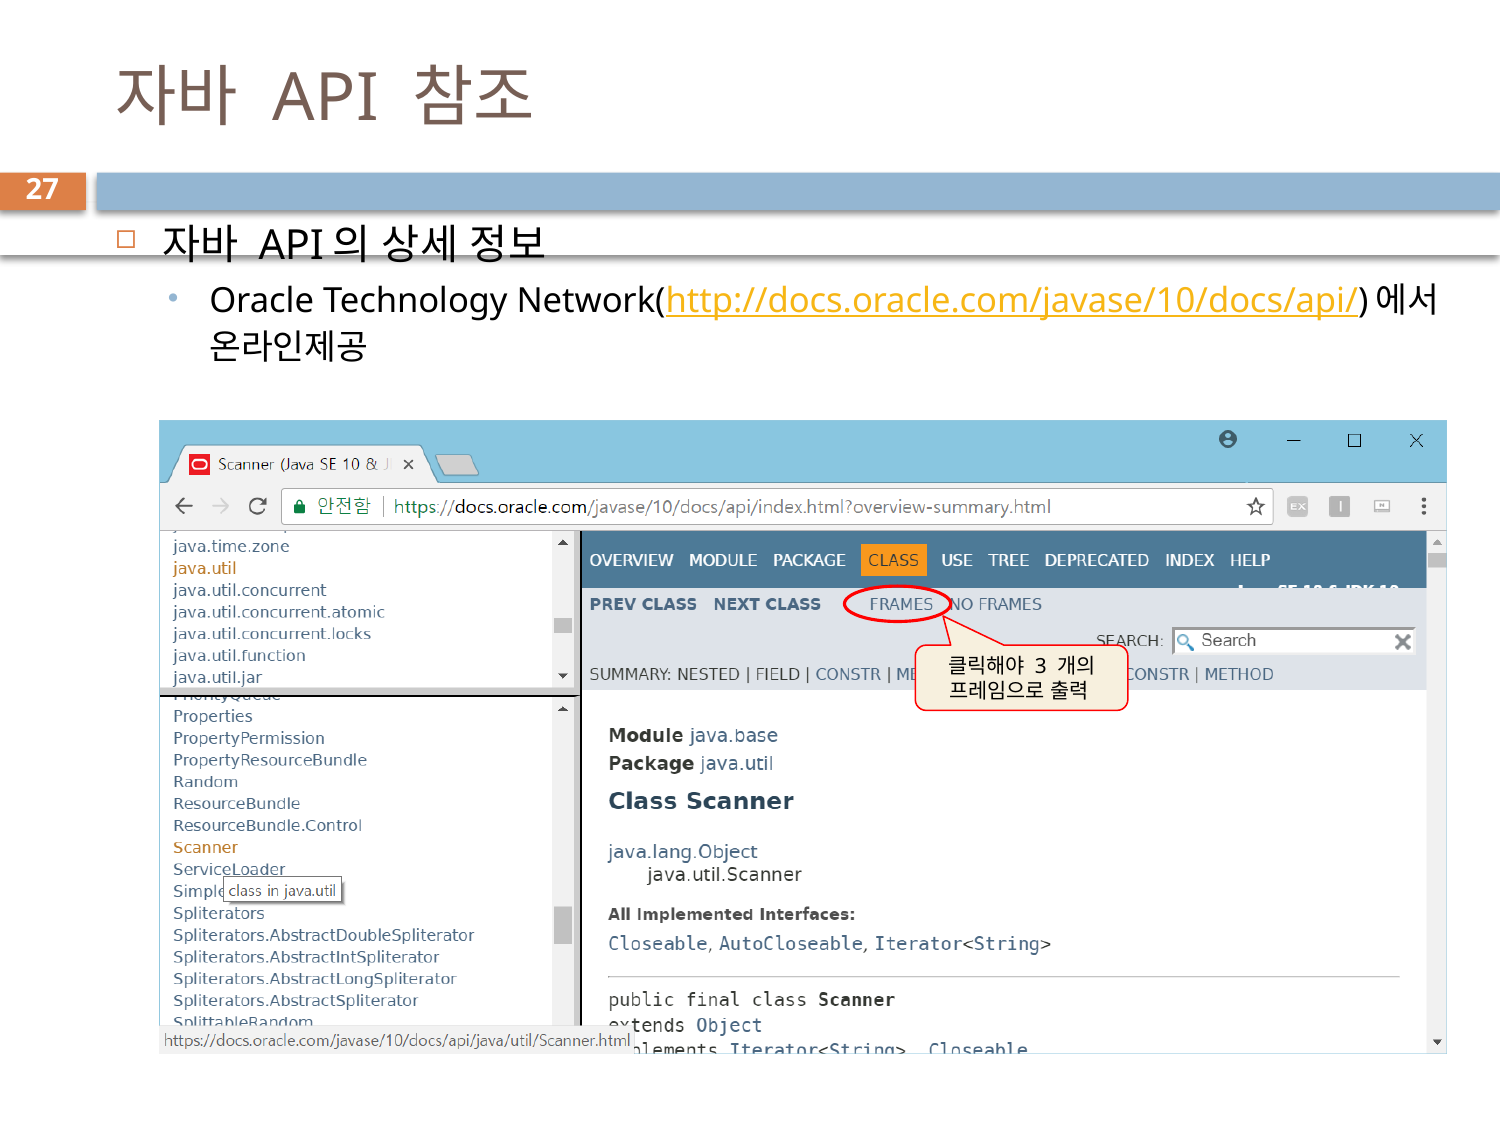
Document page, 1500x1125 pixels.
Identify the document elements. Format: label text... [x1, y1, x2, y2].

title 자바 API 참조 [100, 75, 1438, 149]
picture [159, 420, 1447, 1054]
slide_number 27 [0, 170, 87, 211]
text_box [0, 0, 1500, 75]
list 자바 API의 상세 정보 Oracle Technology Network(http://docs.oracle.com/javase/10/docs/api/)에서 온라인제공 [100, 210, 1483, 374]
